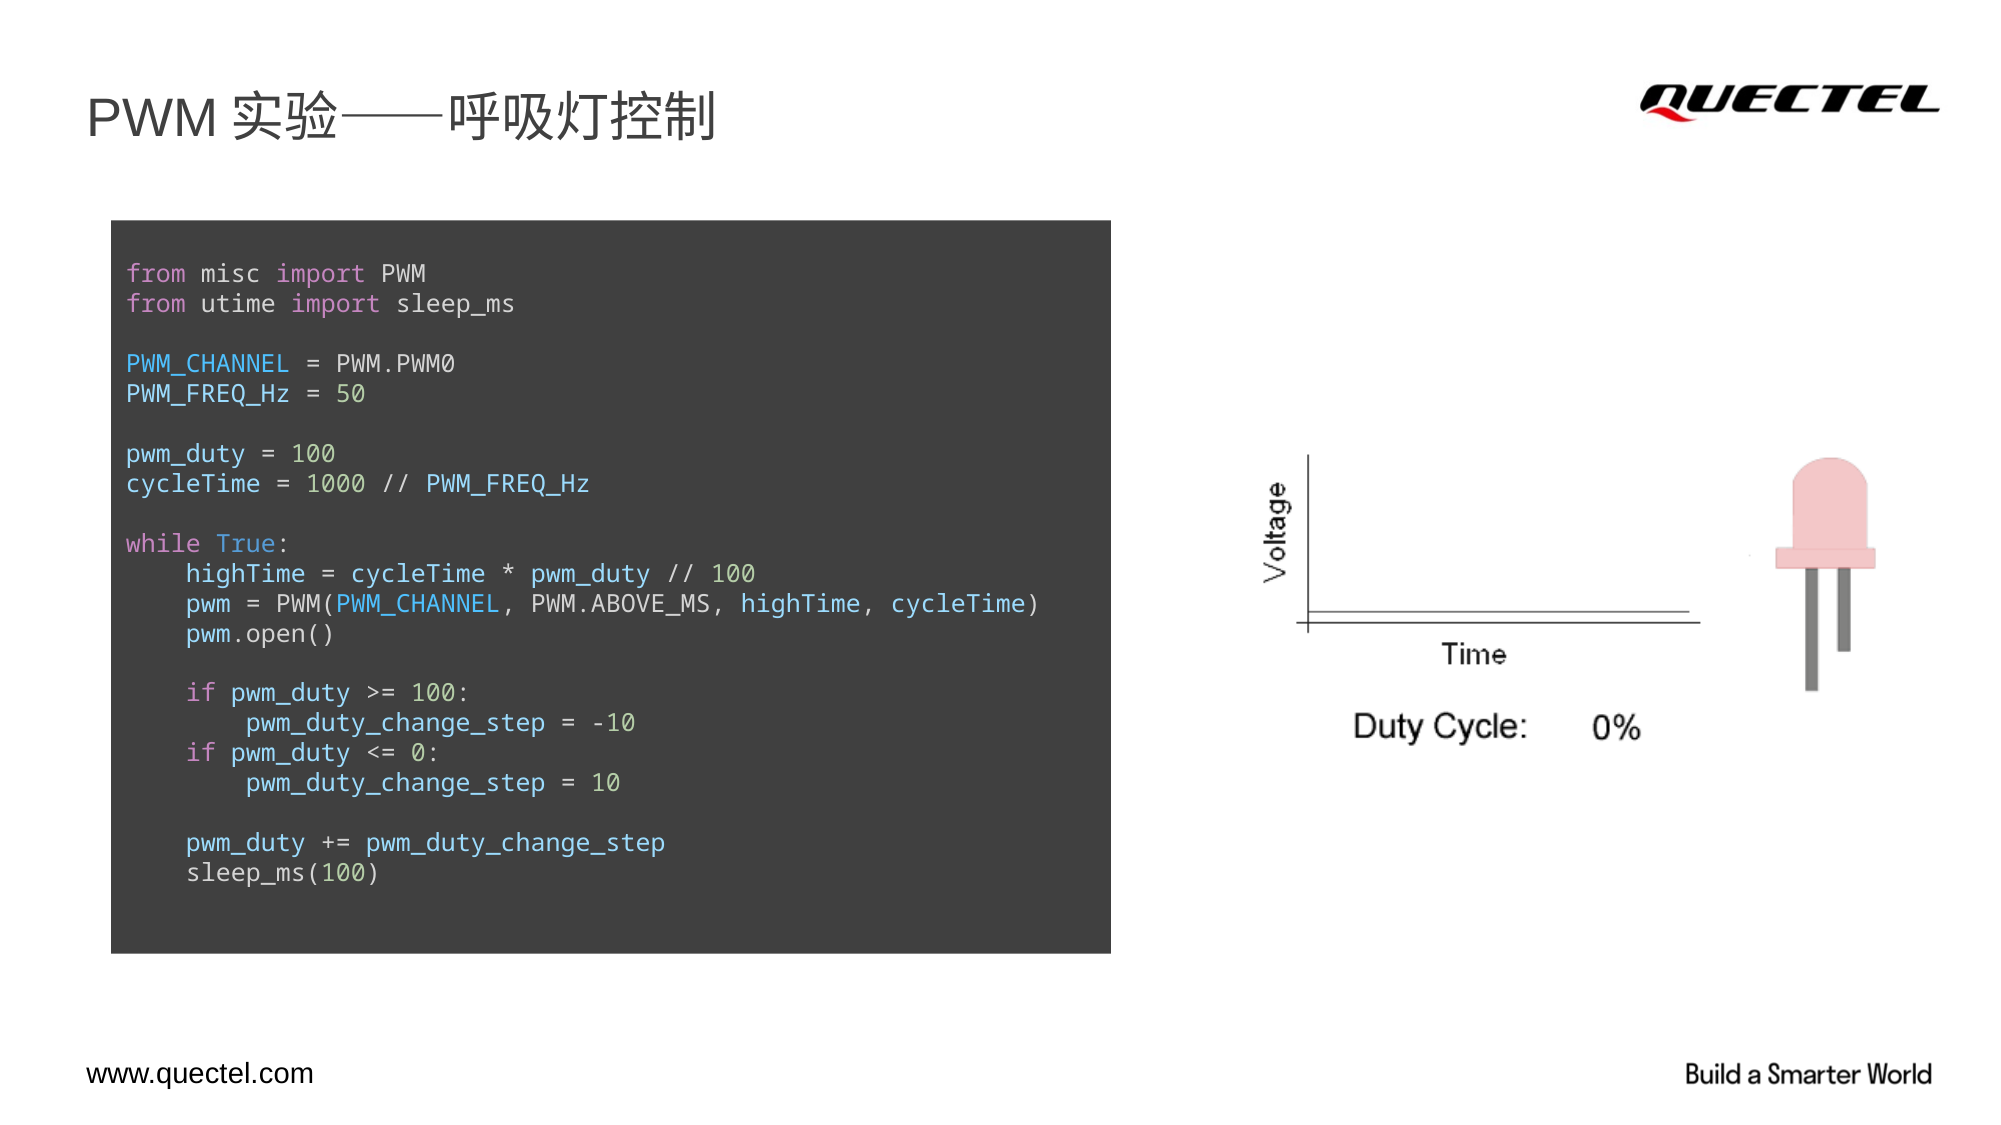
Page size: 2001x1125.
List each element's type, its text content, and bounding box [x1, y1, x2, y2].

text_box from misc import PWM from utime import sleep_ms PWM_CHANNEL = PWM.PWM0 PWM_FREQ_Hz = 50 pwm_duty = 100 cycleTime = 1000 // PWM_FREQ_Hz while True: highTime = cycleTime * pwm_duty // 100 pwm = PWM(PWM_CHANNEL, PWM.ABOVE_MS, highTime, cycleTime) pwm.open() if pwm_duty >= 100: pwm_duty_change_step = -10 if pwm_duty <= 0: pwm_duty_change_step = 10 pwm_duty += pwm_duty_change_step sleep_ms(100) [111, 220, 1111, 954]
picture [1595, 32, 1985, 165]
picture [1234, 447, 1923, 760]
picture [1637, 1015, 1981, 1125]
title PWM实验——呼吸灯控制 [71, 82, 1887, 156]
